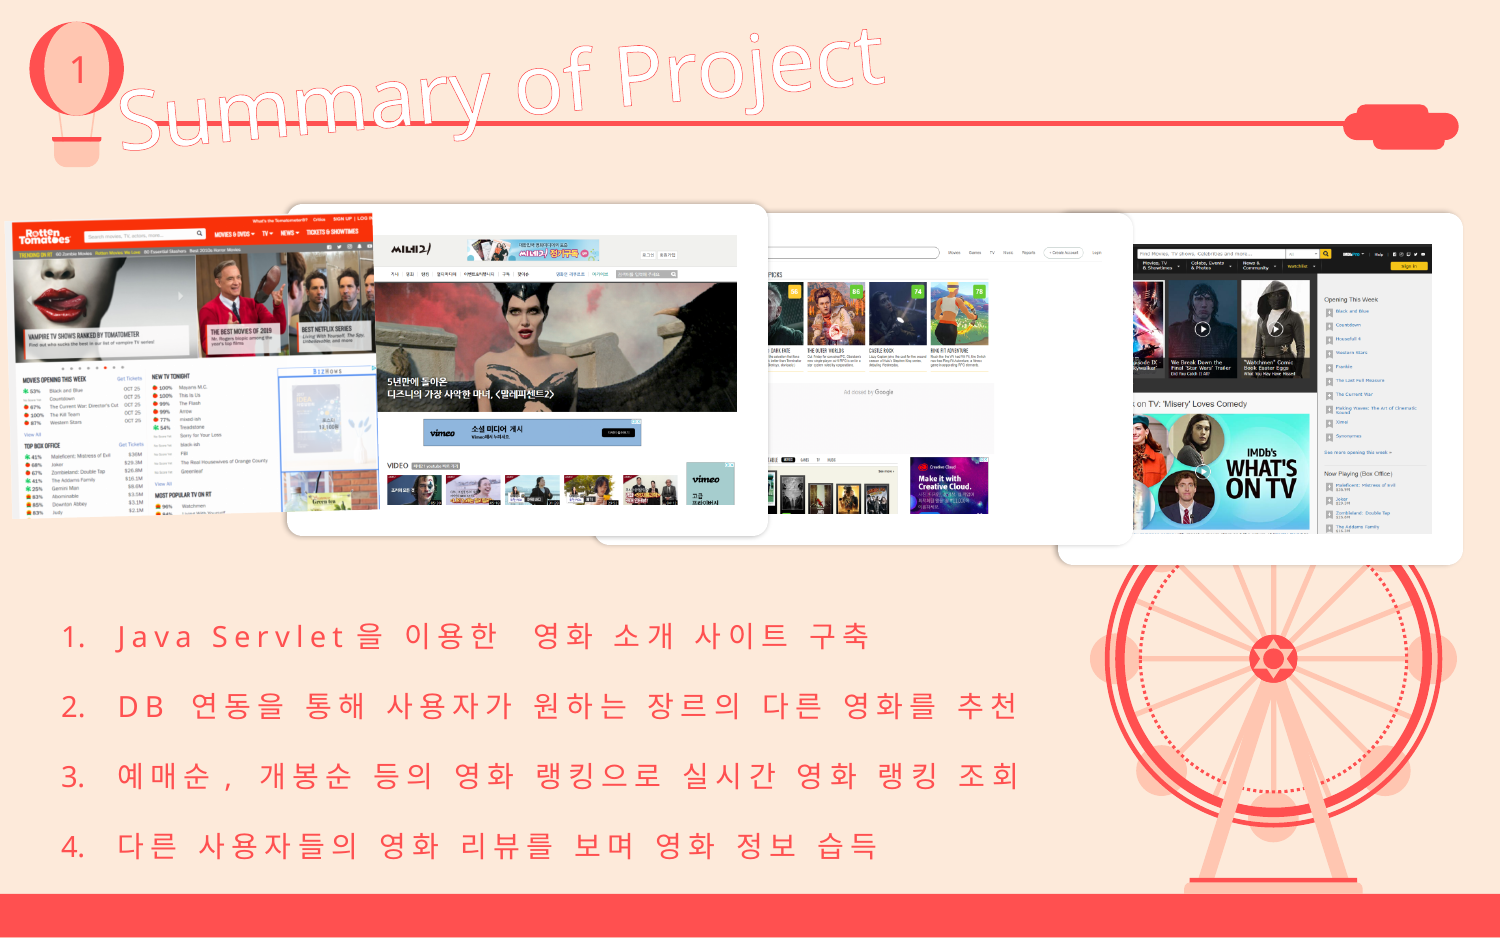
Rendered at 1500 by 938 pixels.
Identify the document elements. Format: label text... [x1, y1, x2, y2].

text_box Java Servlet을 이용한 영화 소개 사이트 구축 DB 연동을 통해 사용자가 원하는 장르의 다른 영화를 추천 예매순, 개봉순 등의 영화 랭킹으로 실시간 영화 랭킹 조회 다른 사용자들의 영화 리뷰를 보며 영화 정보 습득 [46, 576, 1086, 871]
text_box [29, 21, 125, 168]
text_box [1251, 636, 1296, 681]
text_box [1366, 475, 1458, 843]
text_box Summary of Project [126, 0, 928, 175]
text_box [1106, 492, 1441, 826]
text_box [1183, 636, 1363, 895]
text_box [1089, 541, 1178, 843]
picture [5, 212, 1432, 535]
text_box [0, 892, 1500, 938]
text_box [147, 104, 1459, 150]
